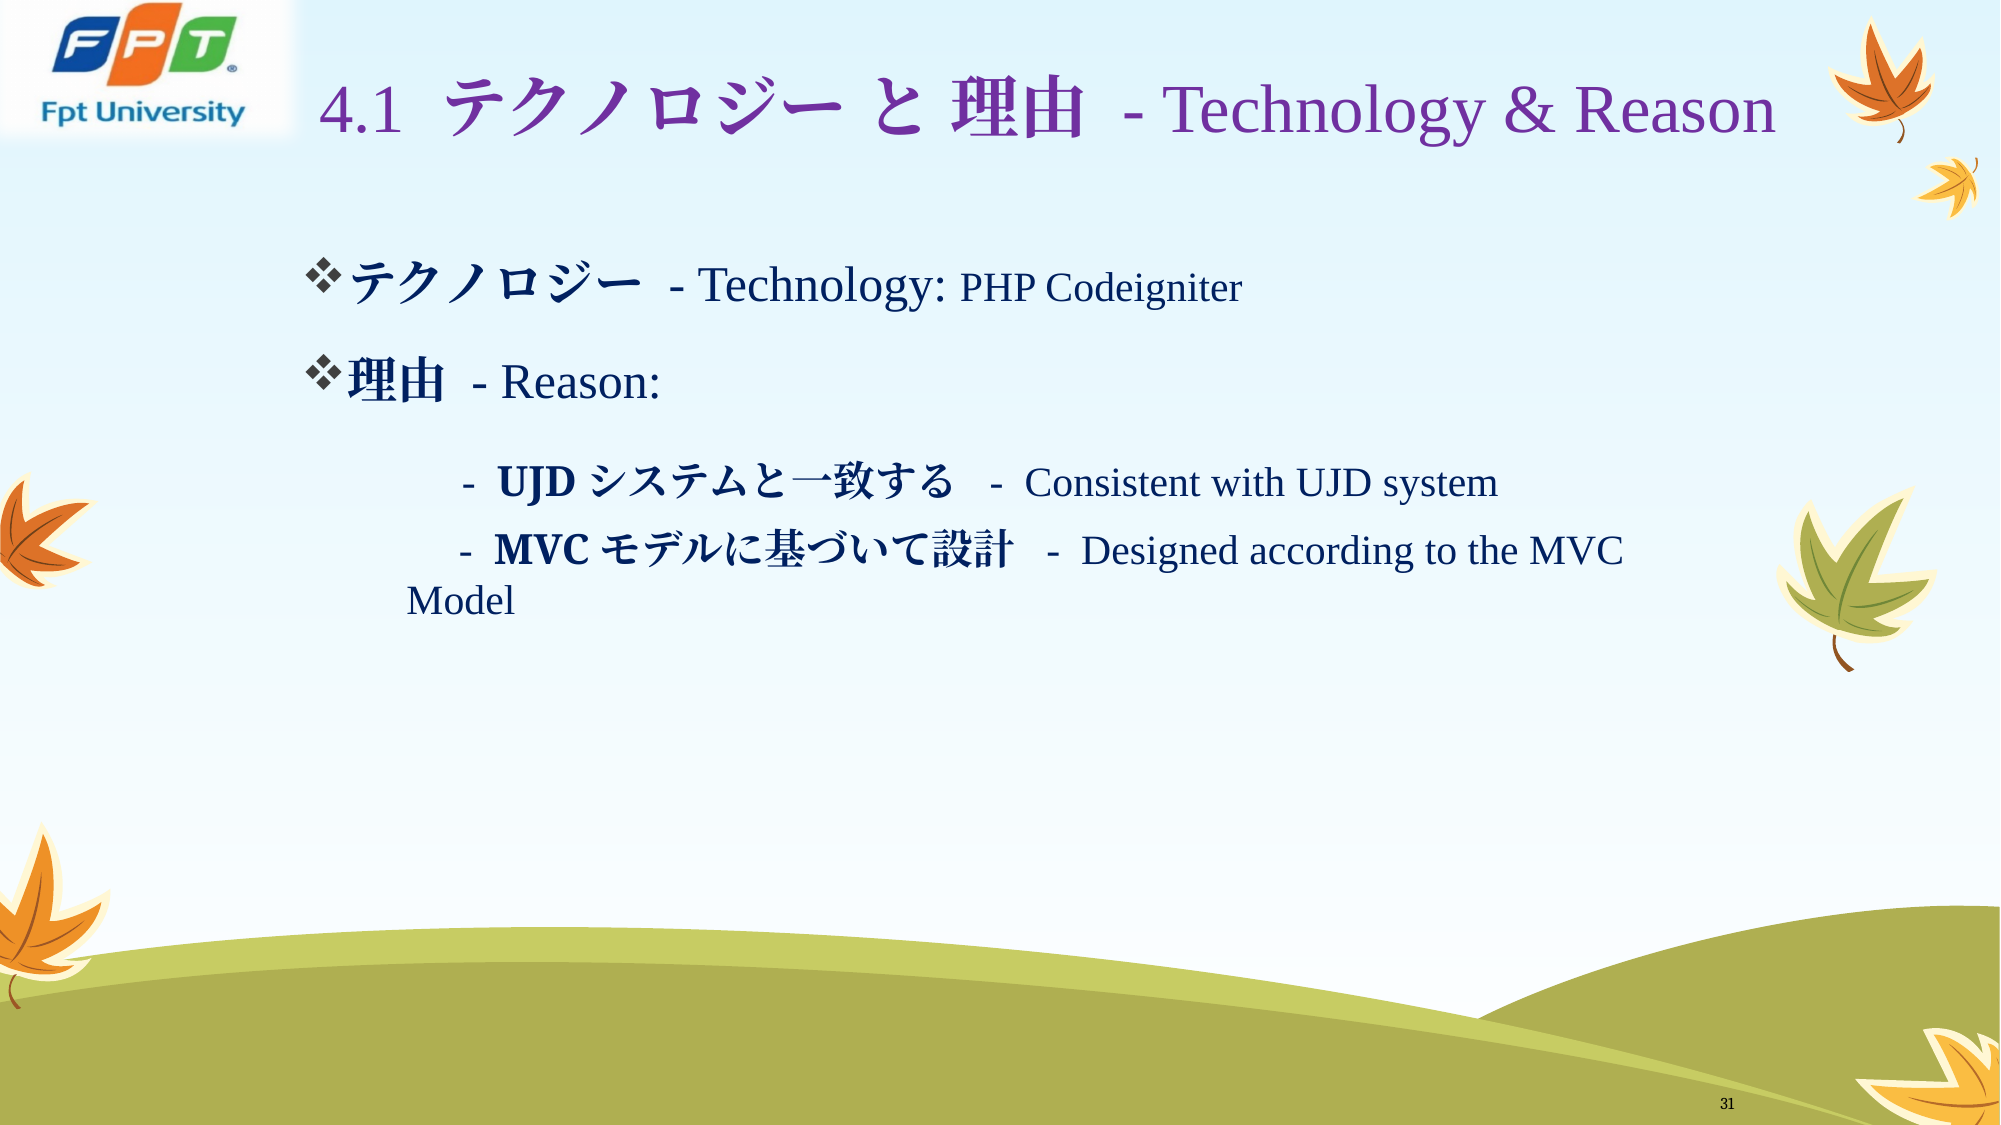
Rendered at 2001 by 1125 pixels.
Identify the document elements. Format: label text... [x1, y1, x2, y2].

picture [0, 0, 312, 155]
list テクノロジー - Technology: PHP Codeigniter 理由 - Reason: - UJDシステムと一致する - Consistent with UJD system - MVCモデルに基づいて設計 - Designed according to the MVC Model [278, 243, 1750, 925]
title 4.1 テクノロジー と 理由 - Technology & Reason [312, 12, 1830, 155]
slide_number 31 [1644, 1083, 1750, 1122]
